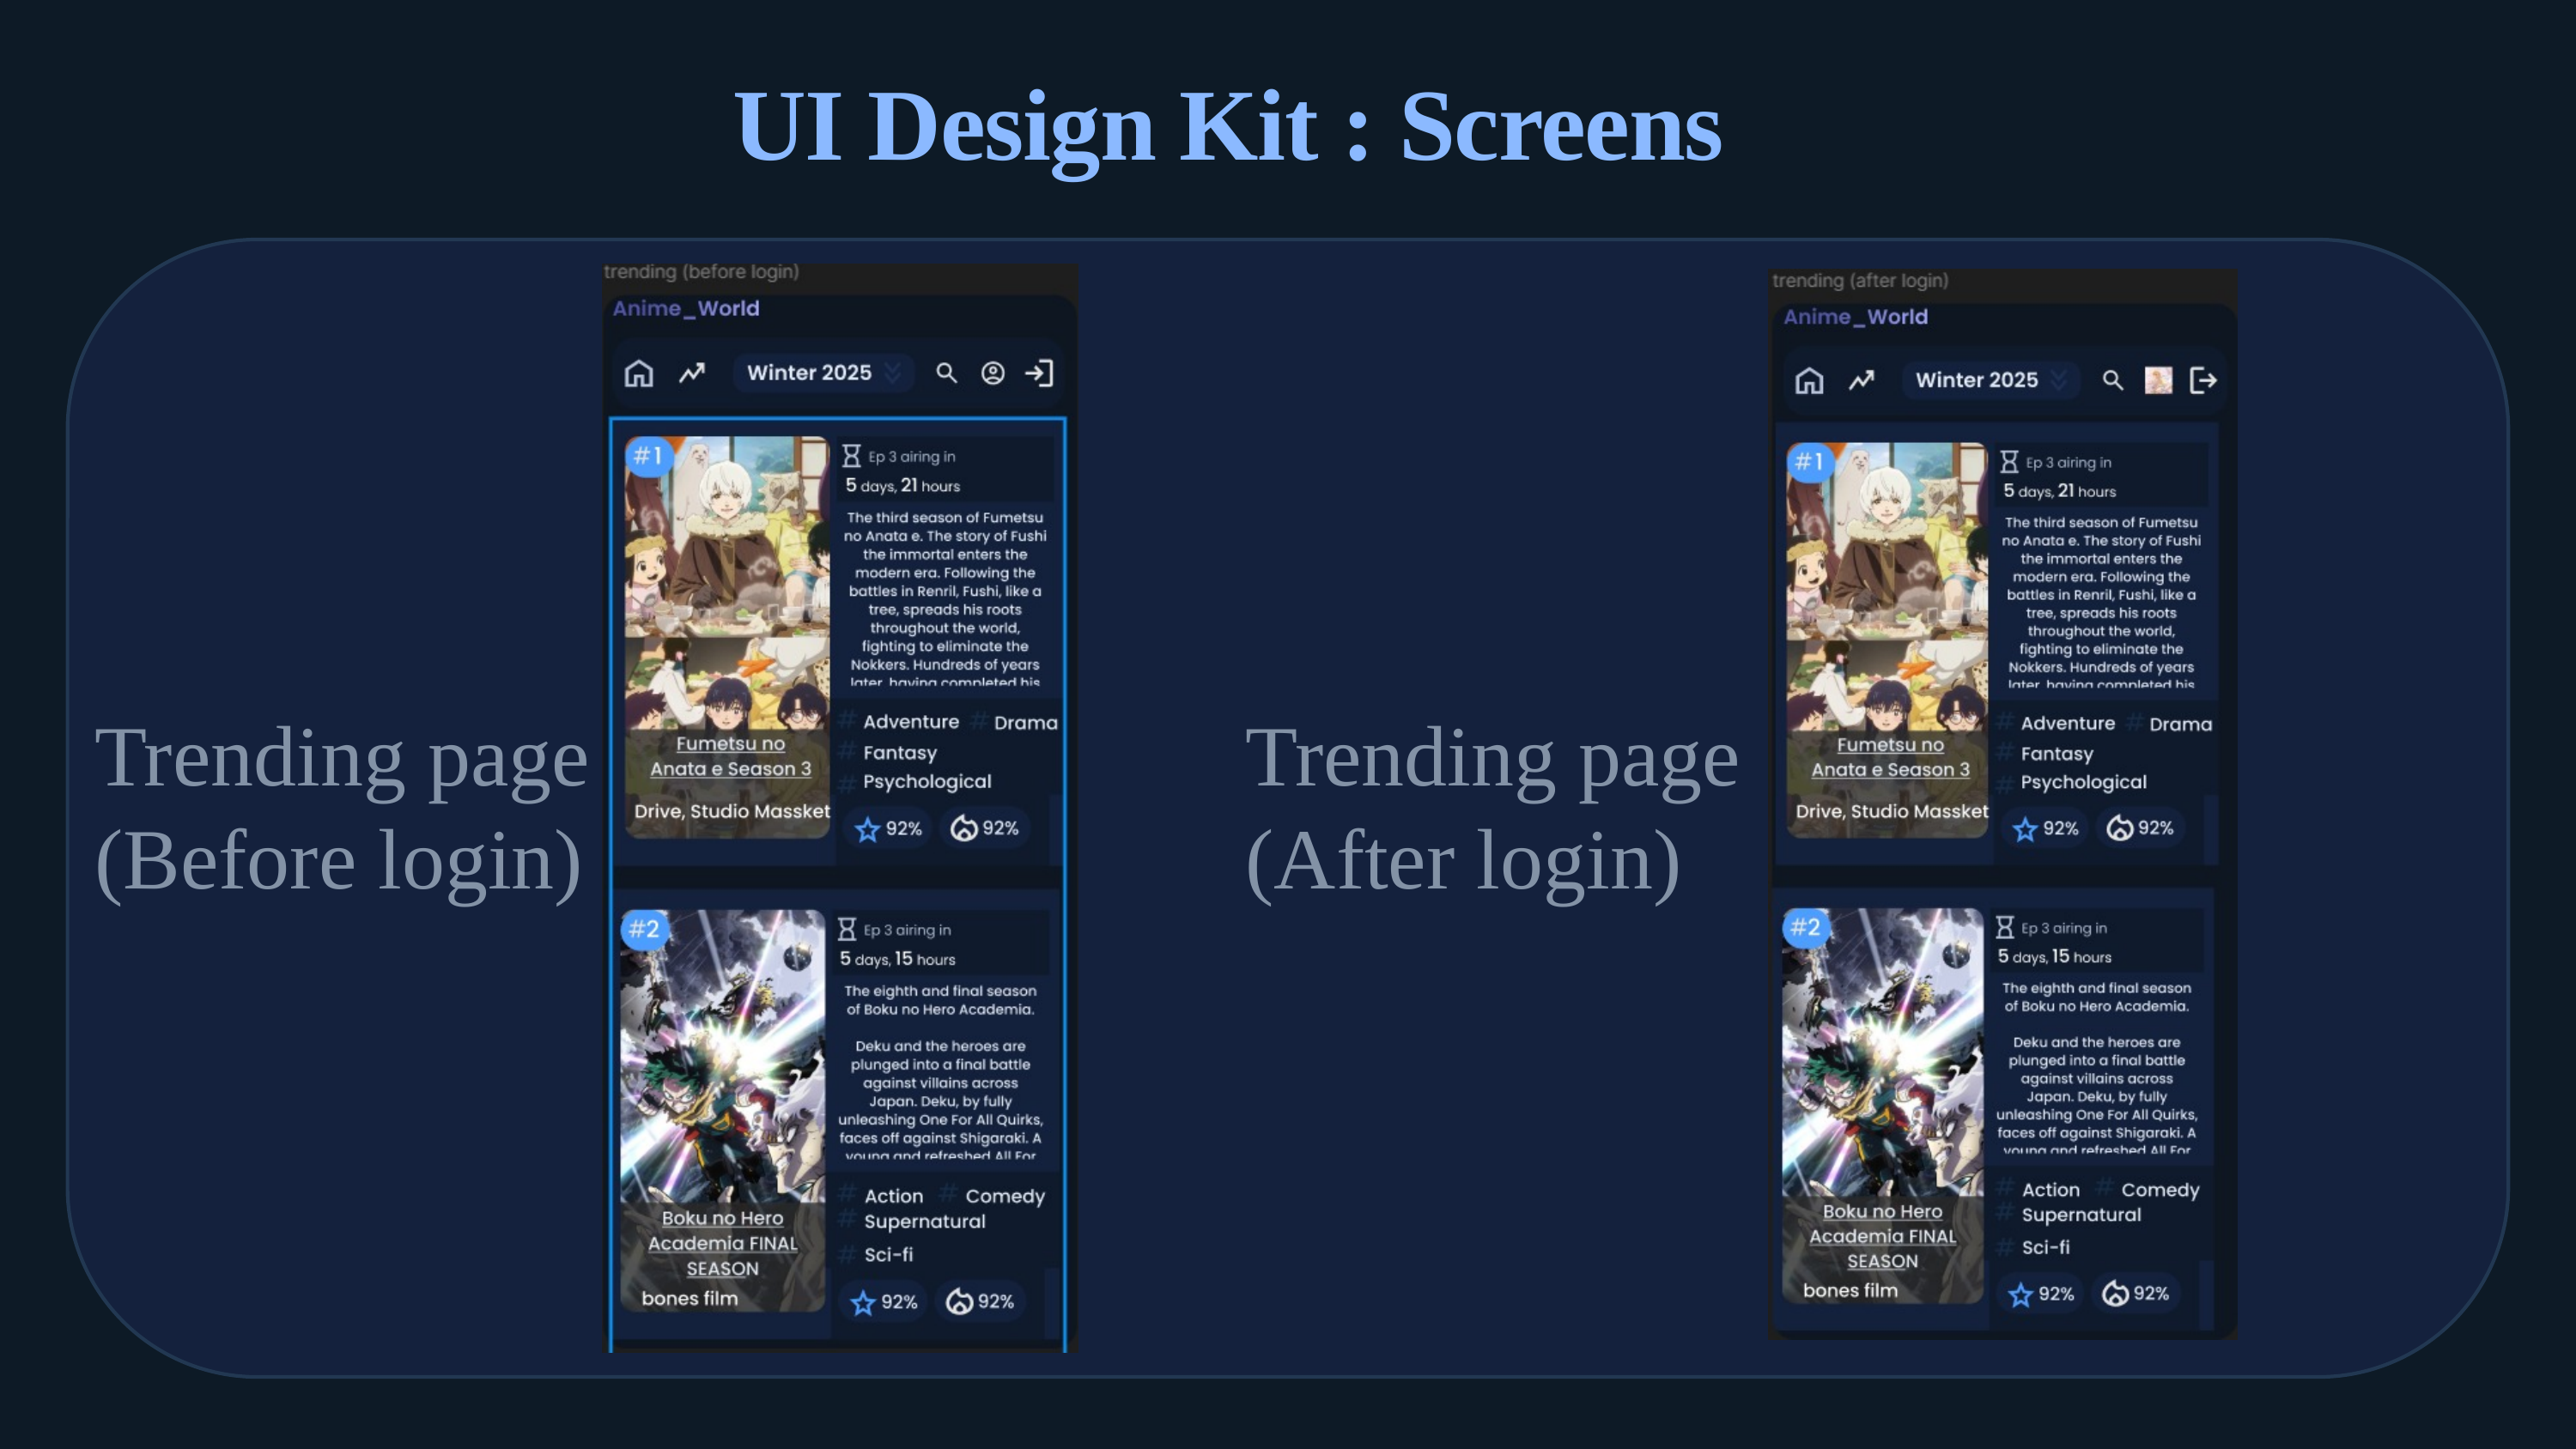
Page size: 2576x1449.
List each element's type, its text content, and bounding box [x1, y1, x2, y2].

text_box Trending page (After login) [1232, 694, 1759, 912]
text_box Trending page (Before login) [82, 694, 598, 912]
picture [1767, 268, 2239, 1340]
text_box [65, 237, 2511, 1379]
picture [602, 264, 1079, 1353]
text_box UI Design Kit : Screens [720, 52, 1747, 187]
